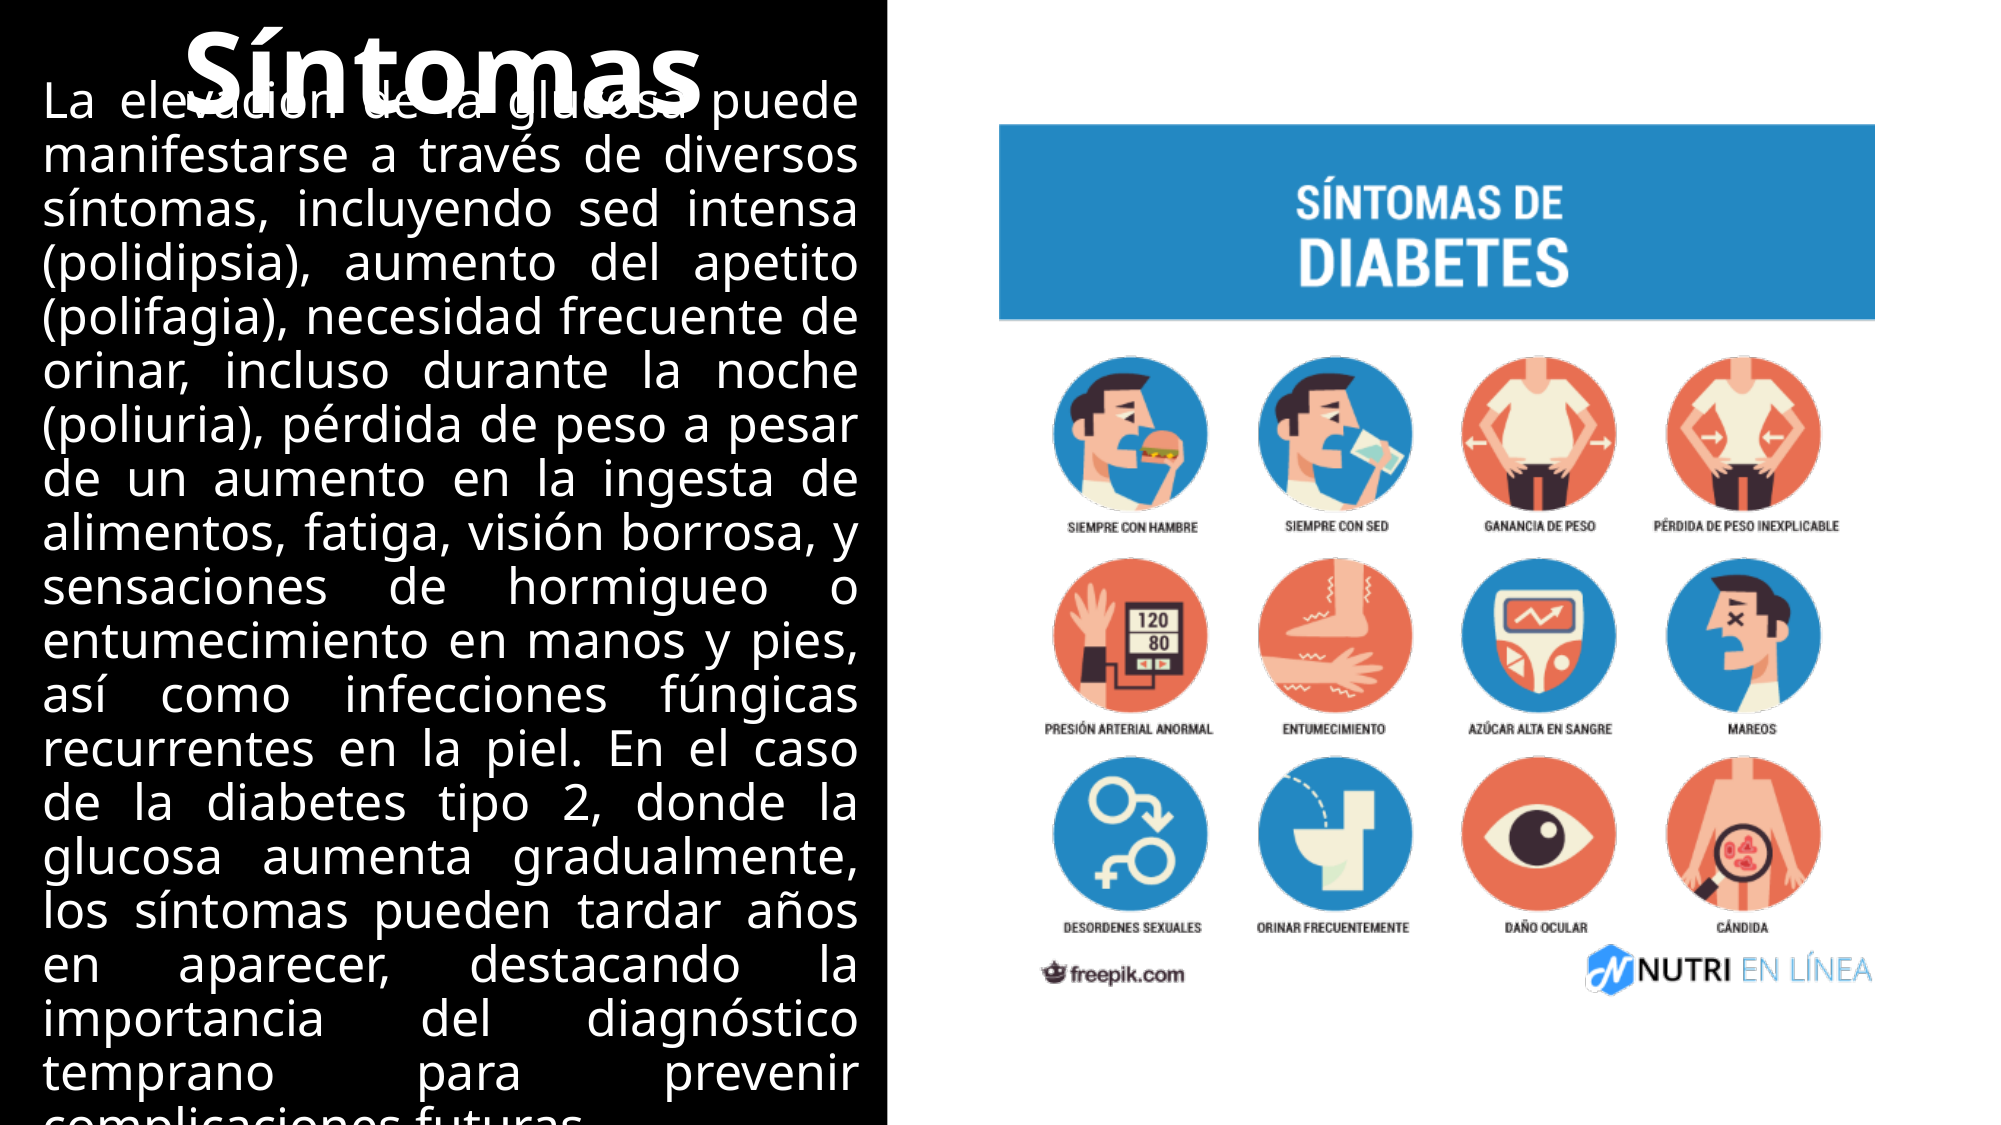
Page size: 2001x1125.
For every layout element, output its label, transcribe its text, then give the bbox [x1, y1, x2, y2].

title Síntomas [109, 4, 779, 150]
text_box [886, 0, 2000, 1125]
picture [999, 124, 1875, 1000]
text_box [0, 0, 886, 1125]
text_box La elevación de la glucosa puede manifestarse a través de diversos síntomas, incluyendo sed intensa (polidipsia), aumento del apetito (polifagia), necesidad frecuente de orinar, incluso durante la noche (poliuria), pérdida de peso a pesar de un aumento en la ingesta de alimentos, fatiga, visión borrosa, y sensaciones de hormigueo o entumecimiento en manos y pies, así como infecciones fúngicas recurrentes en la piel. En el caso de la diabetes tipo 2, donde la glucosa aumenta gradualmente, los síntomas pueden tardar años en aparecer, destacando la importancia del diagnóstico temprano para prevenir complicaciones futuras. [27, 154, 875, 1076]
